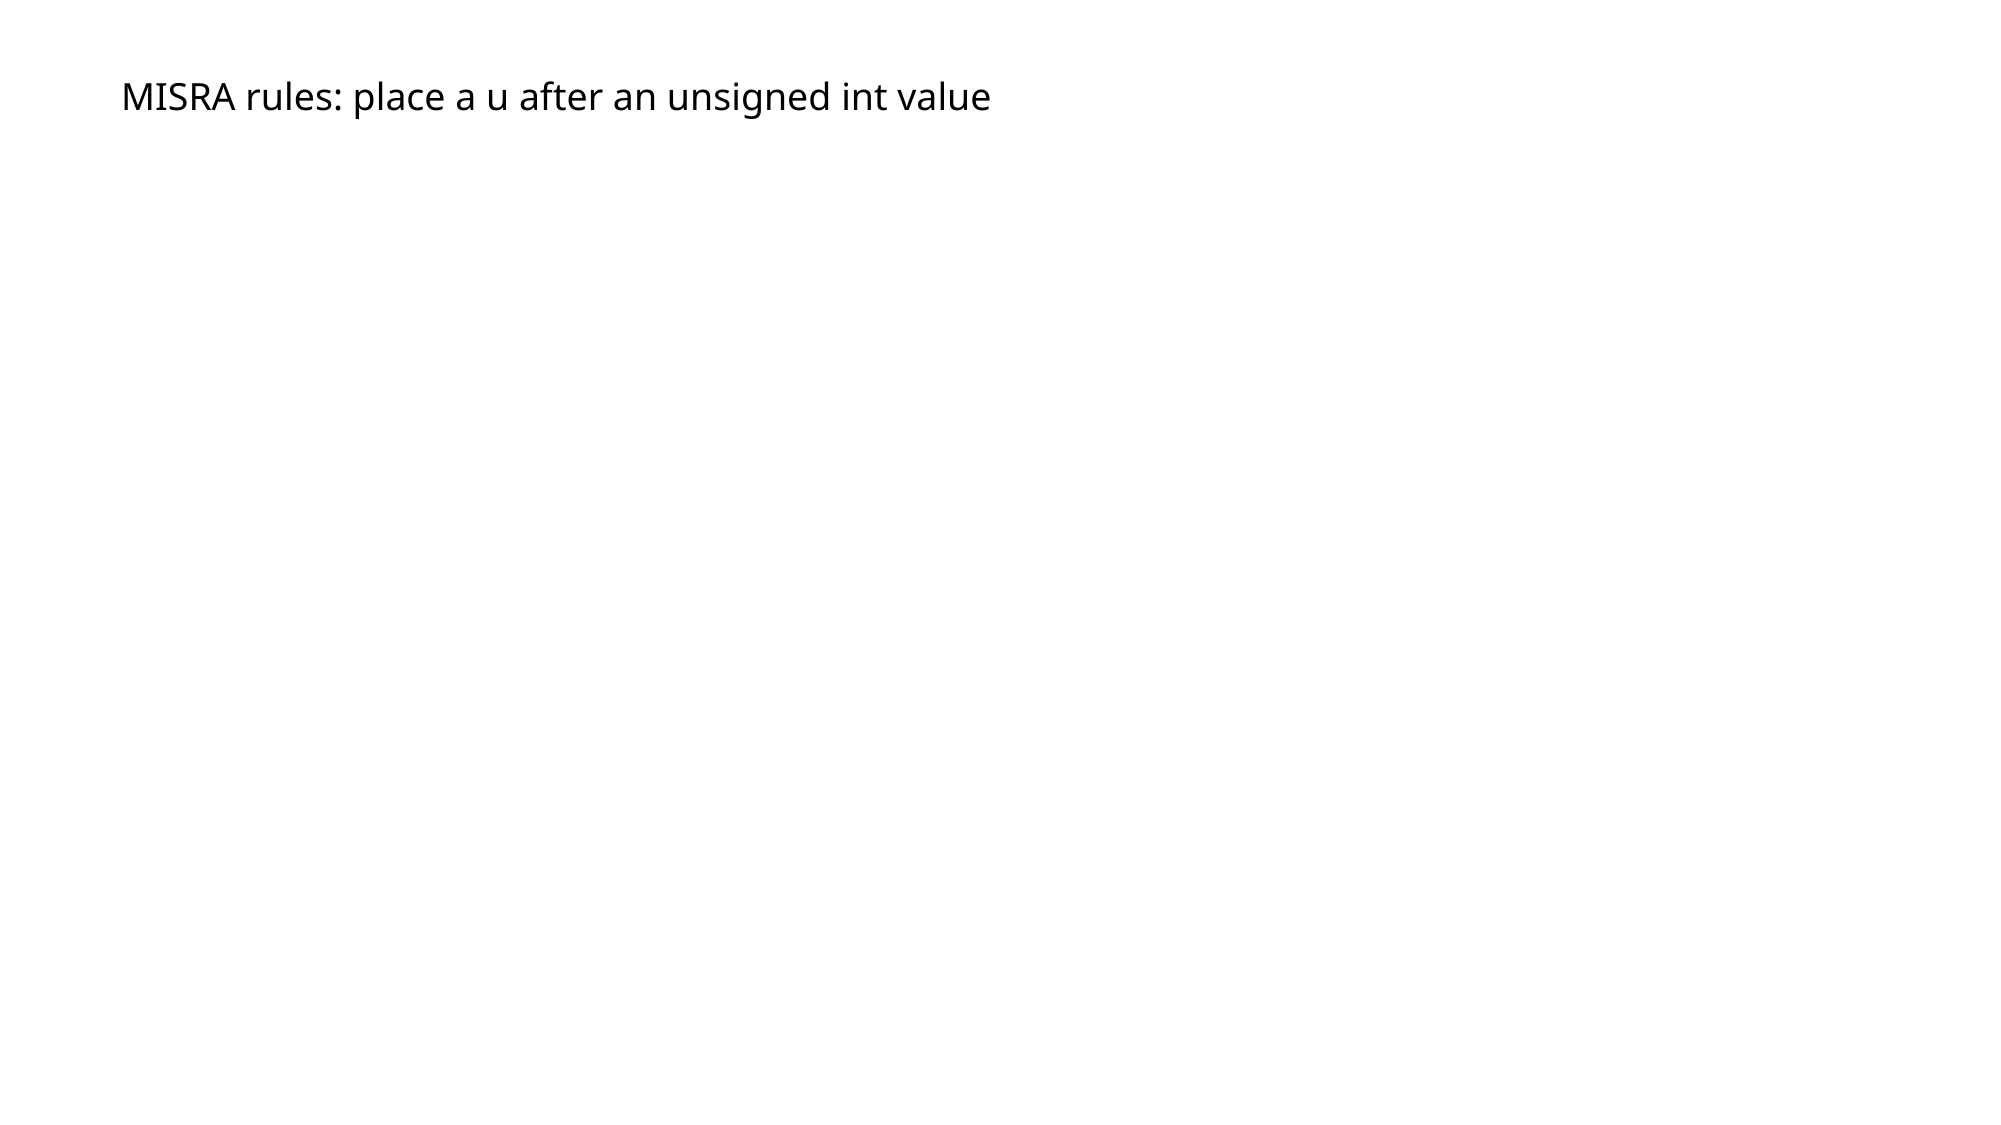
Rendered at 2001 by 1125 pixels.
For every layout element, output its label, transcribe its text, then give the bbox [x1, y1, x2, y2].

text_box MISRA rules: place a u after an unsigned int value [106, 65, 1352, 126]
